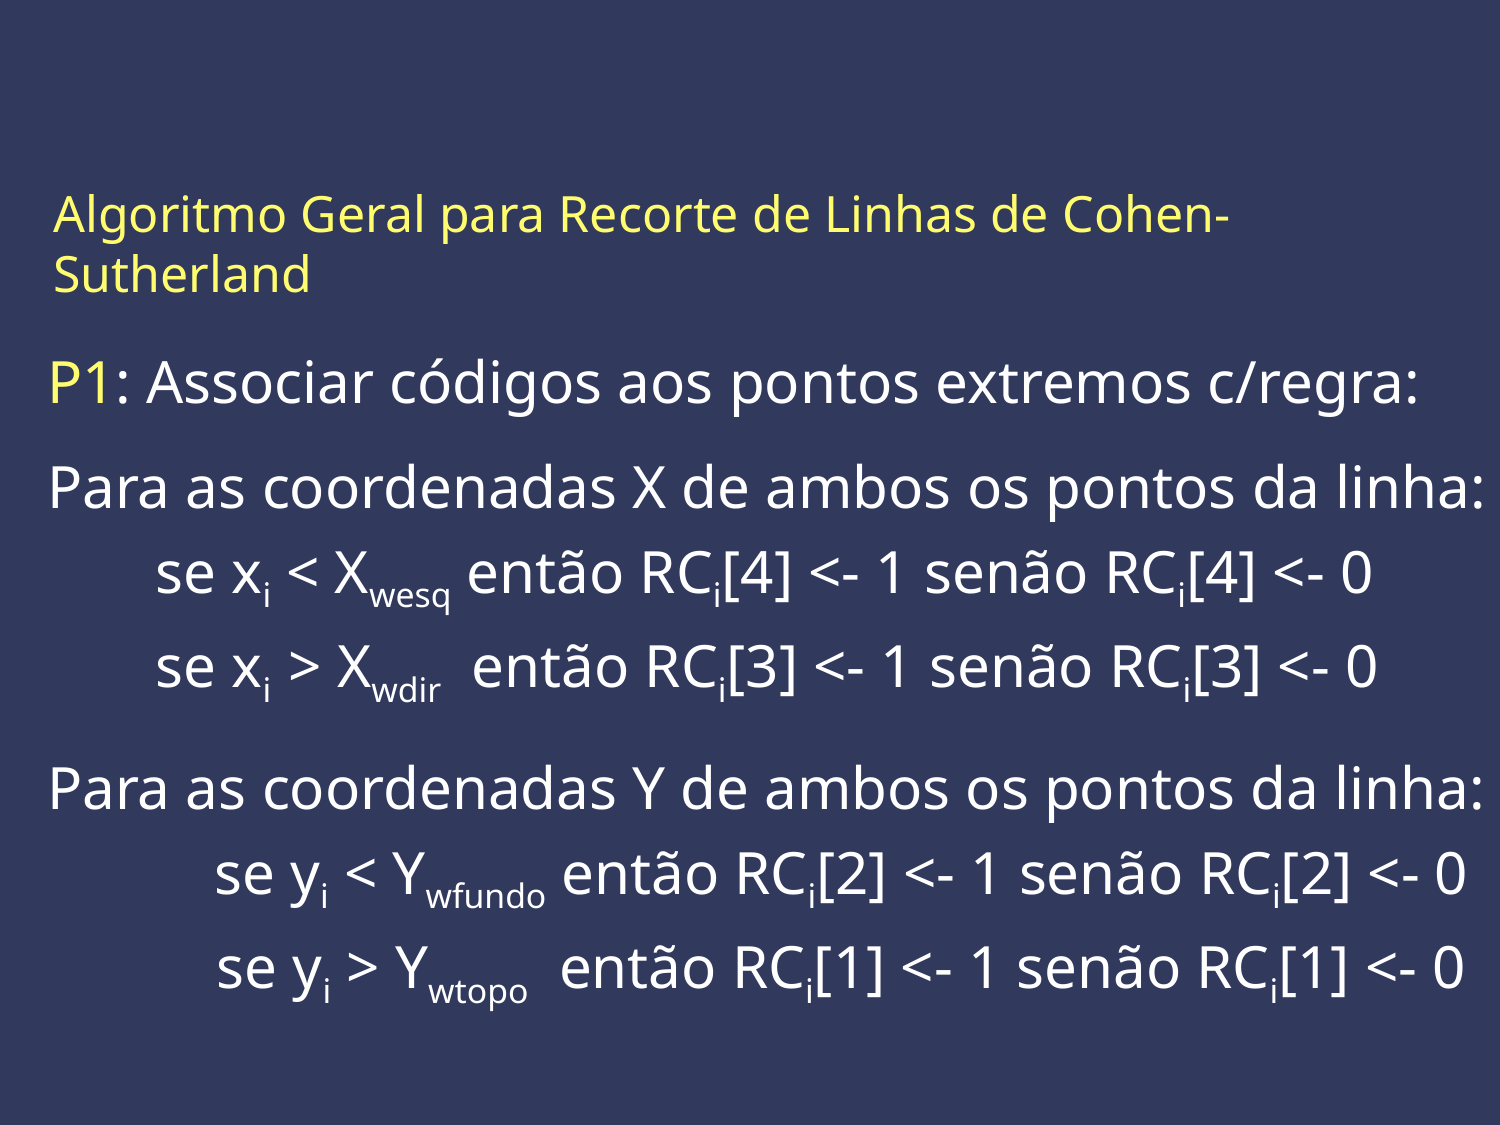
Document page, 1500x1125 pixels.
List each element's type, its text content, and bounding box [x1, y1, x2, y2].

text_box Algoritmo Geral para Recorte de Linhas de Cohen-Sutherland [38, 174, 1450, 311]
text_box P1: Associar códigos aos pontos extremos c/regra: Para as coordenadas X de ambos os pontos da linha: se xi < Xwesq então RCi[4] <- 1 senão RCi[4] <- 0 se xi > Xwdir então RCi[3] <- 1 senão RCi[3] <- 0 Para as coordenadas Y de ambos os pontos da linha: se yi < Ywfundo então RCi[2] <- 1 senão RCi[2] <- 0 se yi > Ywtopo então RCi[1] <- 1 senão RCi[1] <- 0 [31, 337, 1500, 1031]
